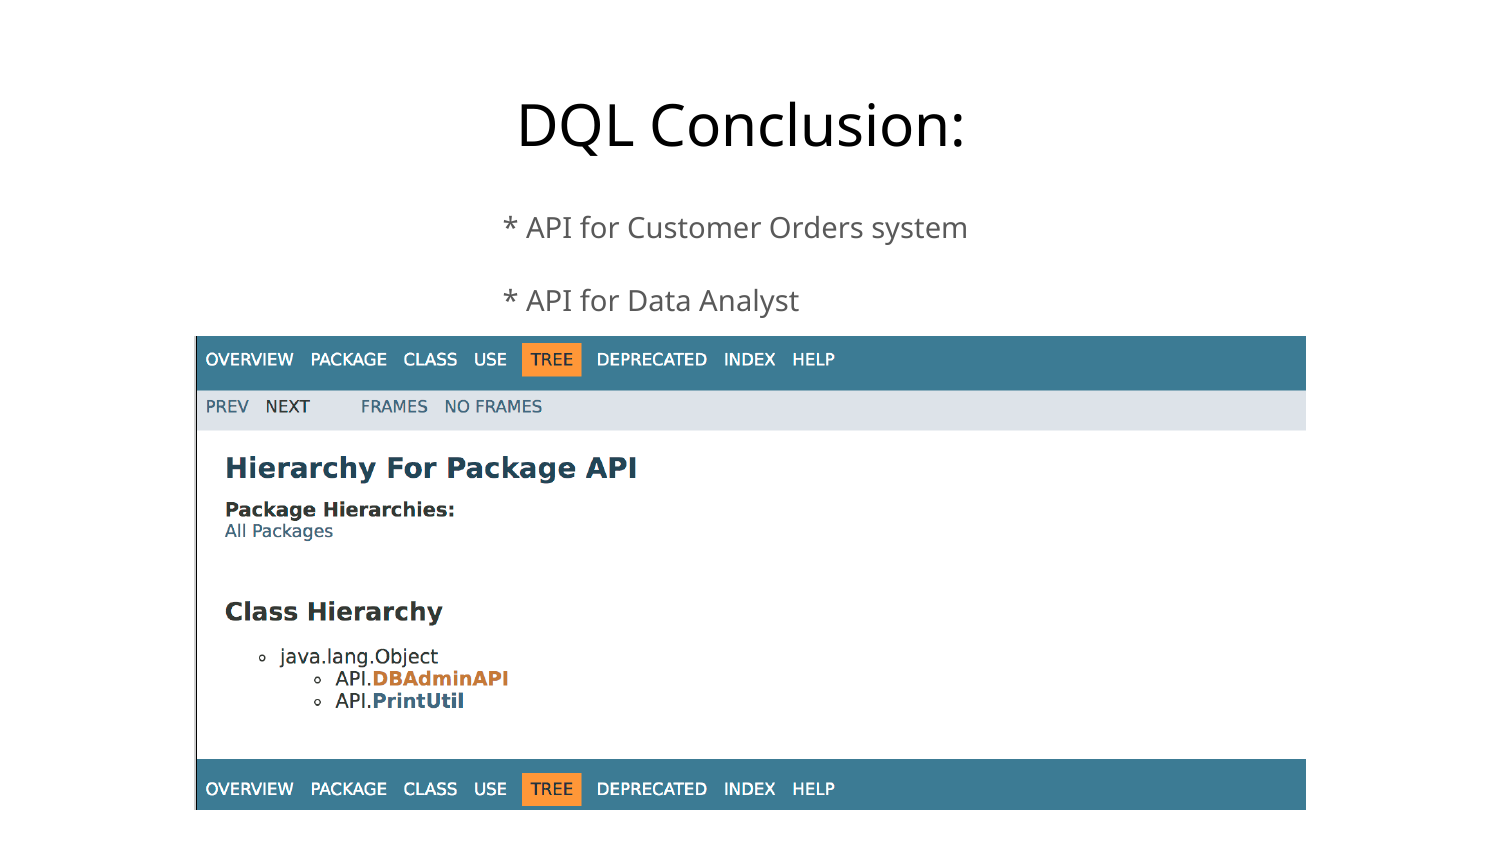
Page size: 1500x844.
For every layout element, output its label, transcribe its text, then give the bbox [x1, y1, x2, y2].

picture [193, 336, 1306, 810]
list * API for Customer Orders system * API for Data Analyst [187, 189, 1449, 389]
title DQL Conclusion: [51, 72, 1449, 167]
